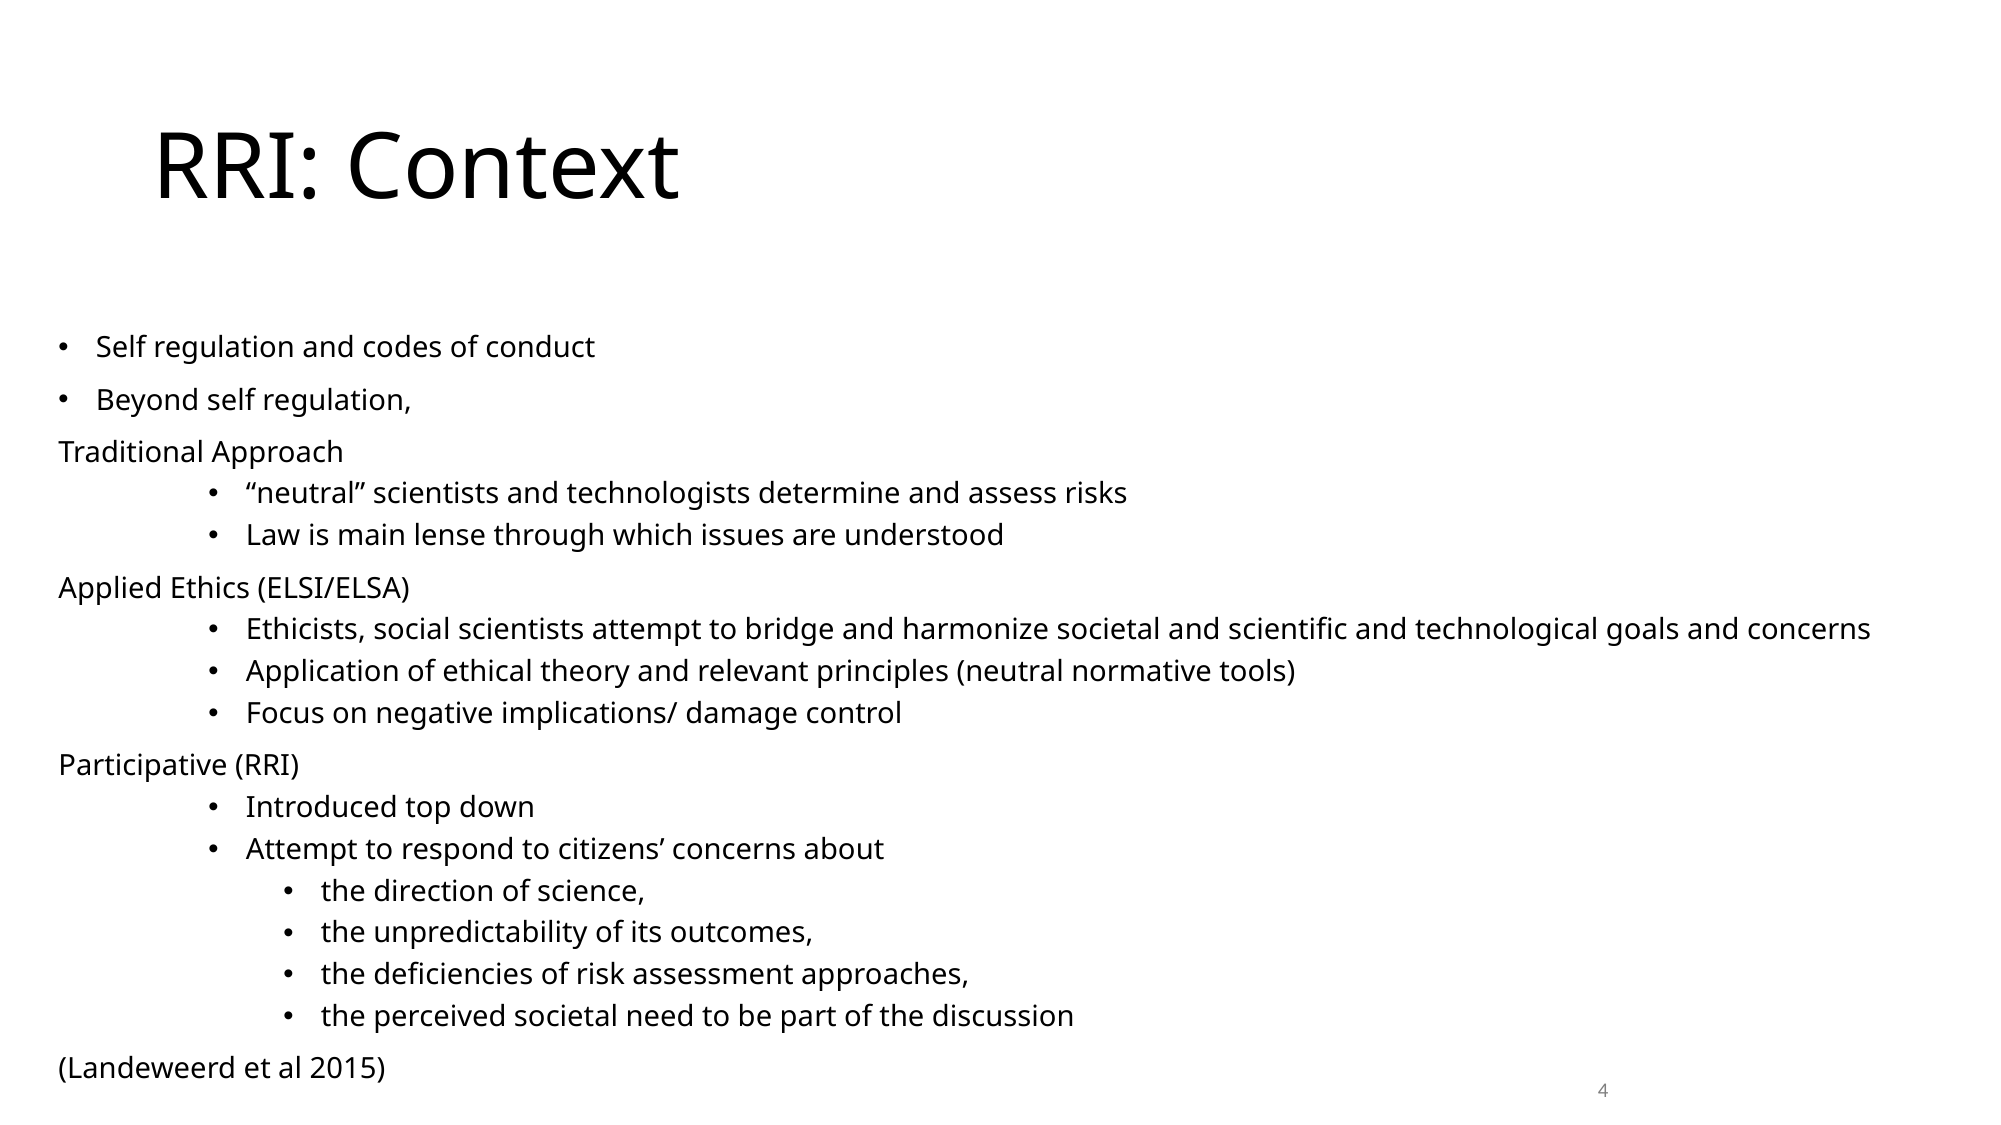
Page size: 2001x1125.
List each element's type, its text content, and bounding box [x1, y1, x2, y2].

list Self regulation and codes of conduct Beyond self regulation, Traditional Approach “neutral” scientists and technologists determine and assess risks Law is main lense through which issues are understood Applied Ethics (ELSI/ELSA) Ethicists, social scientists attempt to bridge and harmonize societal and scientific and technological goals and concerns Application of ethical theory and relevant principles (neutral normative tools) Focus on negative implications/ damage control Participative (RRI) Introduced top down Attempt to respond to citizens’ concerns about the direction of science, the unpredictability of its outcomes, the deficiencies of risk assessment approaches, the perceived societal need to be part of the discussion (Landeweerd et al 2015) [43, 325, 1981, 1091]
title RRI: Context [137, 59, 1863, 278]
slide_number 4 [1582, 1062, 1660, 1116]
